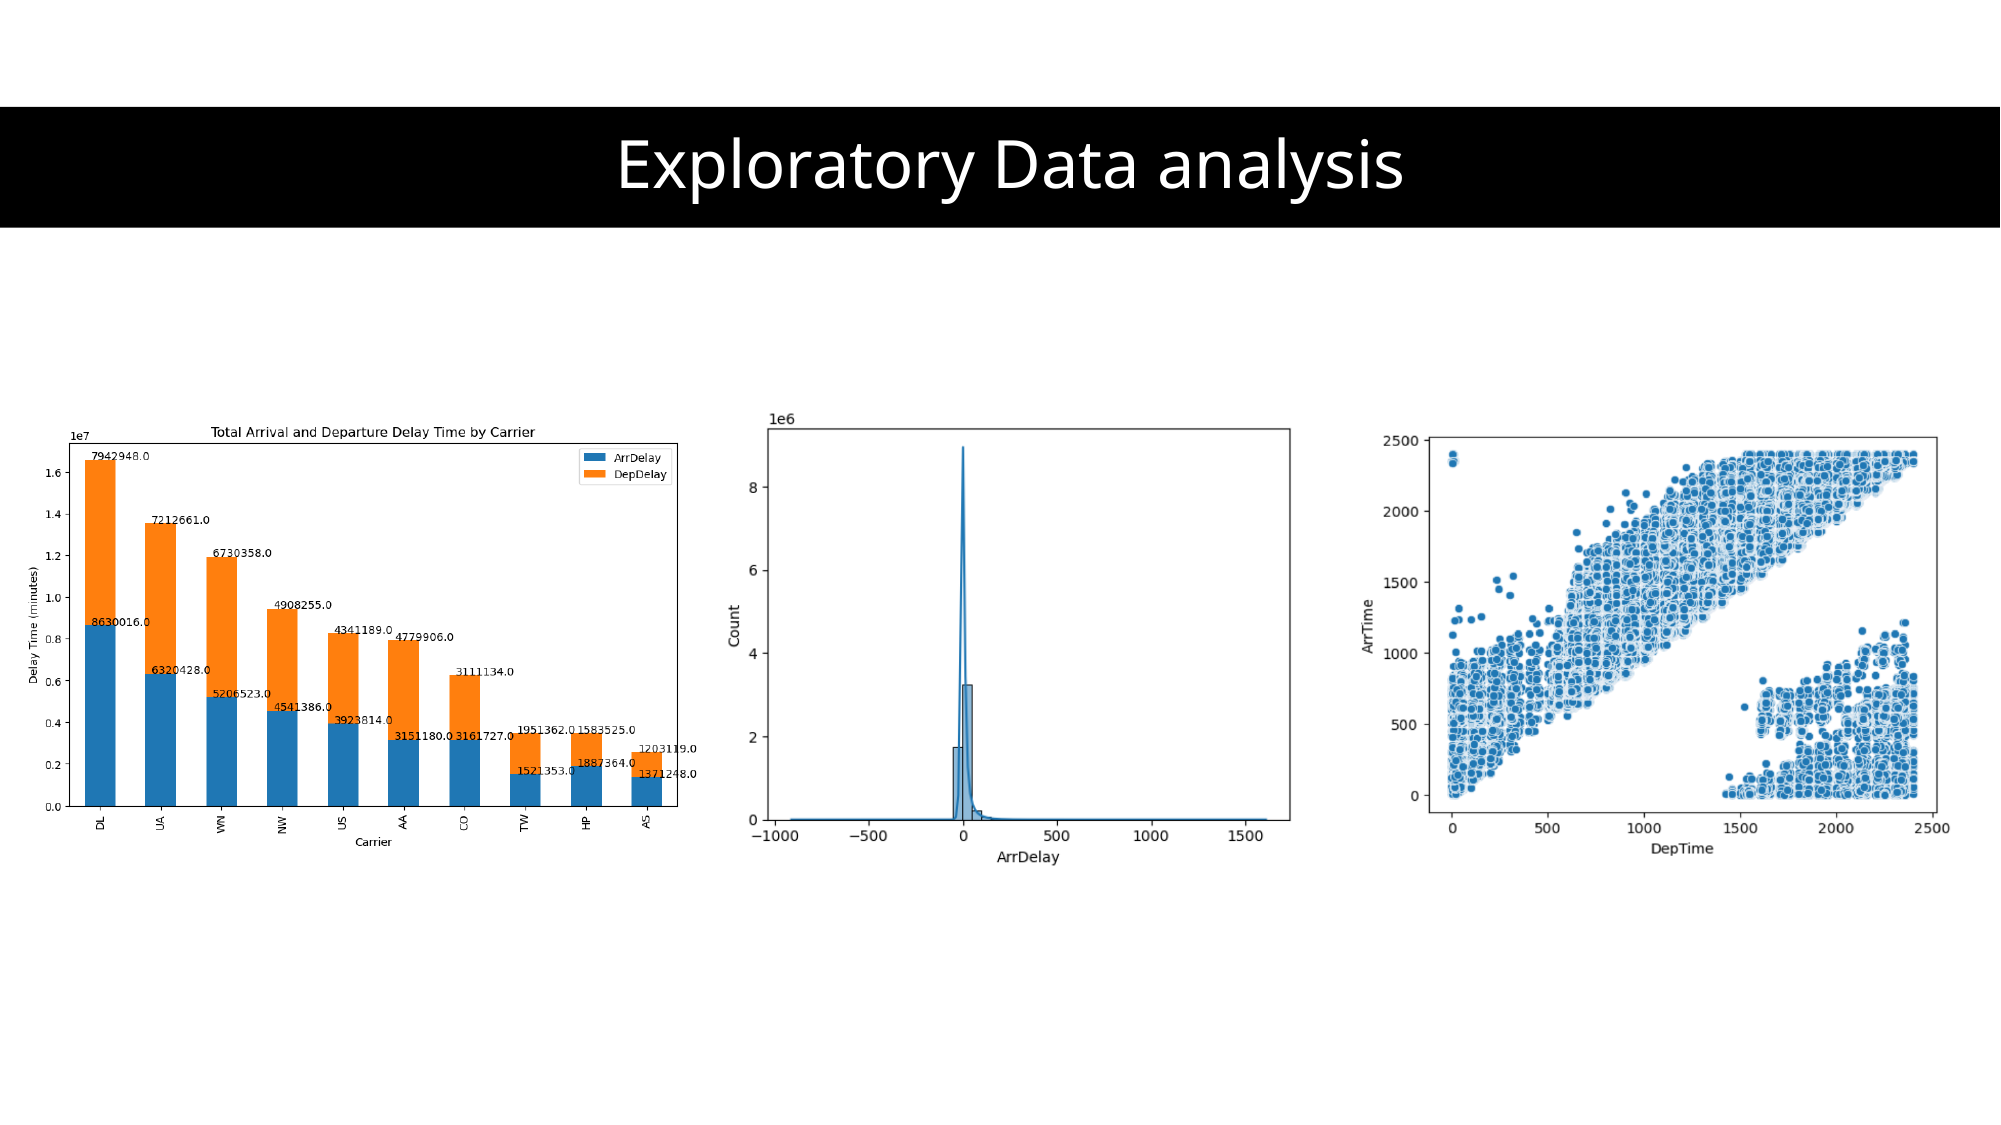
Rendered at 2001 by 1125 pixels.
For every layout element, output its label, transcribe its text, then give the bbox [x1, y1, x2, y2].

picture [21, 419, 704, 855]
text_box [0, 106, 2000, 229]
picture [1351, 429, 1968, 856]
picture [717, 402, 1300, 876]
title Exploratory Data analysis [91, 105, 1931, 228]
